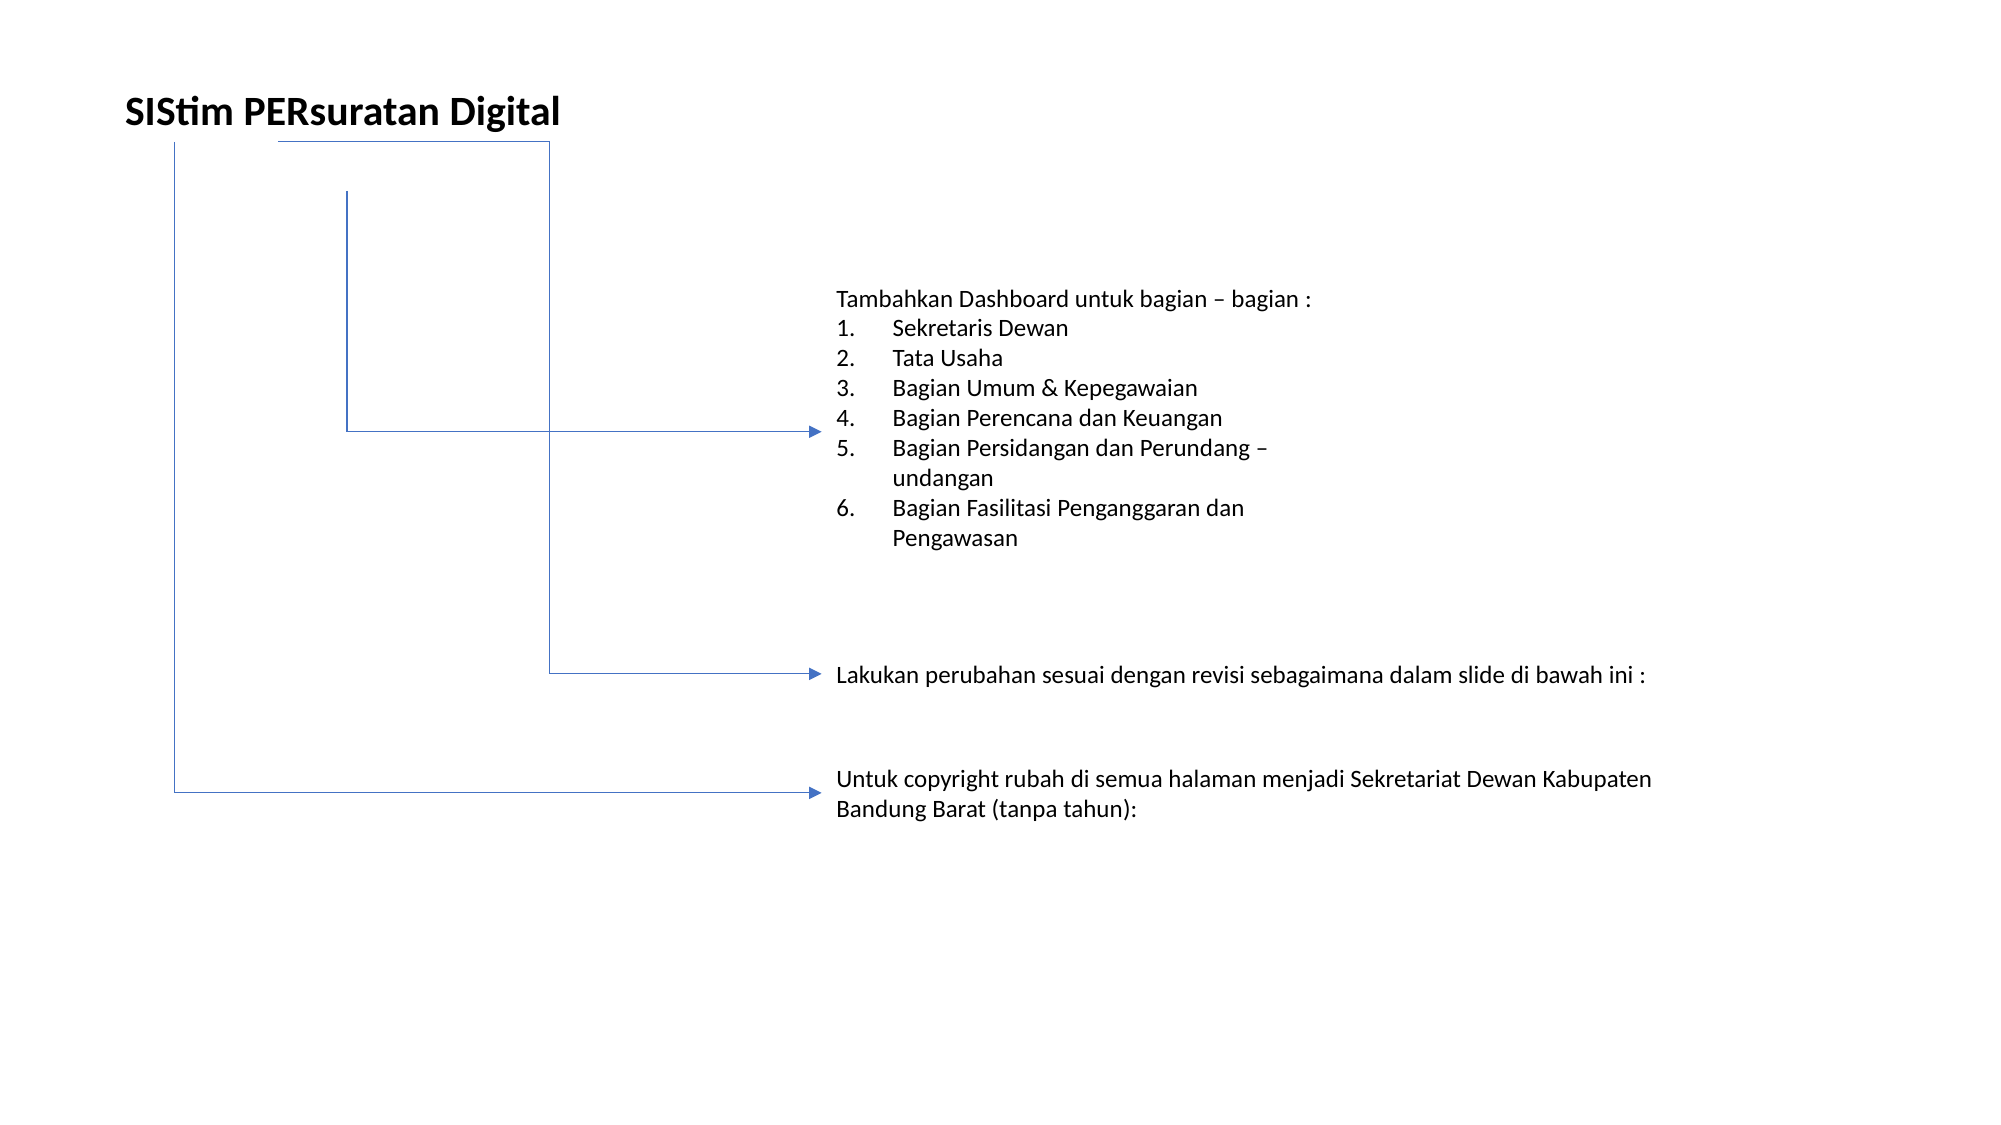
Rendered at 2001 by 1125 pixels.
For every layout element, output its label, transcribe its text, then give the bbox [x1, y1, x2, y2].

text_box SIStim PERsuratan Digital [110, 76, 438, 191]
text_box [171, 143, 824, 792]
text_box Untuk copyright rubah di semua halaman menjadi Sekretariat Dewan Kabupaten Bandung Barat (tanpa tahun): [821, 755, 1724, 831]
text_box Lakukan perubahan sesuai dengan revisi sebagaimana dalam slide di bawah ini : [824, 651, 1665, 697]
text_box Tambahkan Dashboard untuk bagian – bagian : Sekretaris Dewan Tata Usaha Bagian Umum & Kepegawaian Bagian Perencana dan Keuangan Bagian Persidangan dan Perundang – undangan Bagian Fasilitasi Penganggaran dan Pengawasan [824, 274, 1370, 589]
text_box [438, 50, 731, 141]
